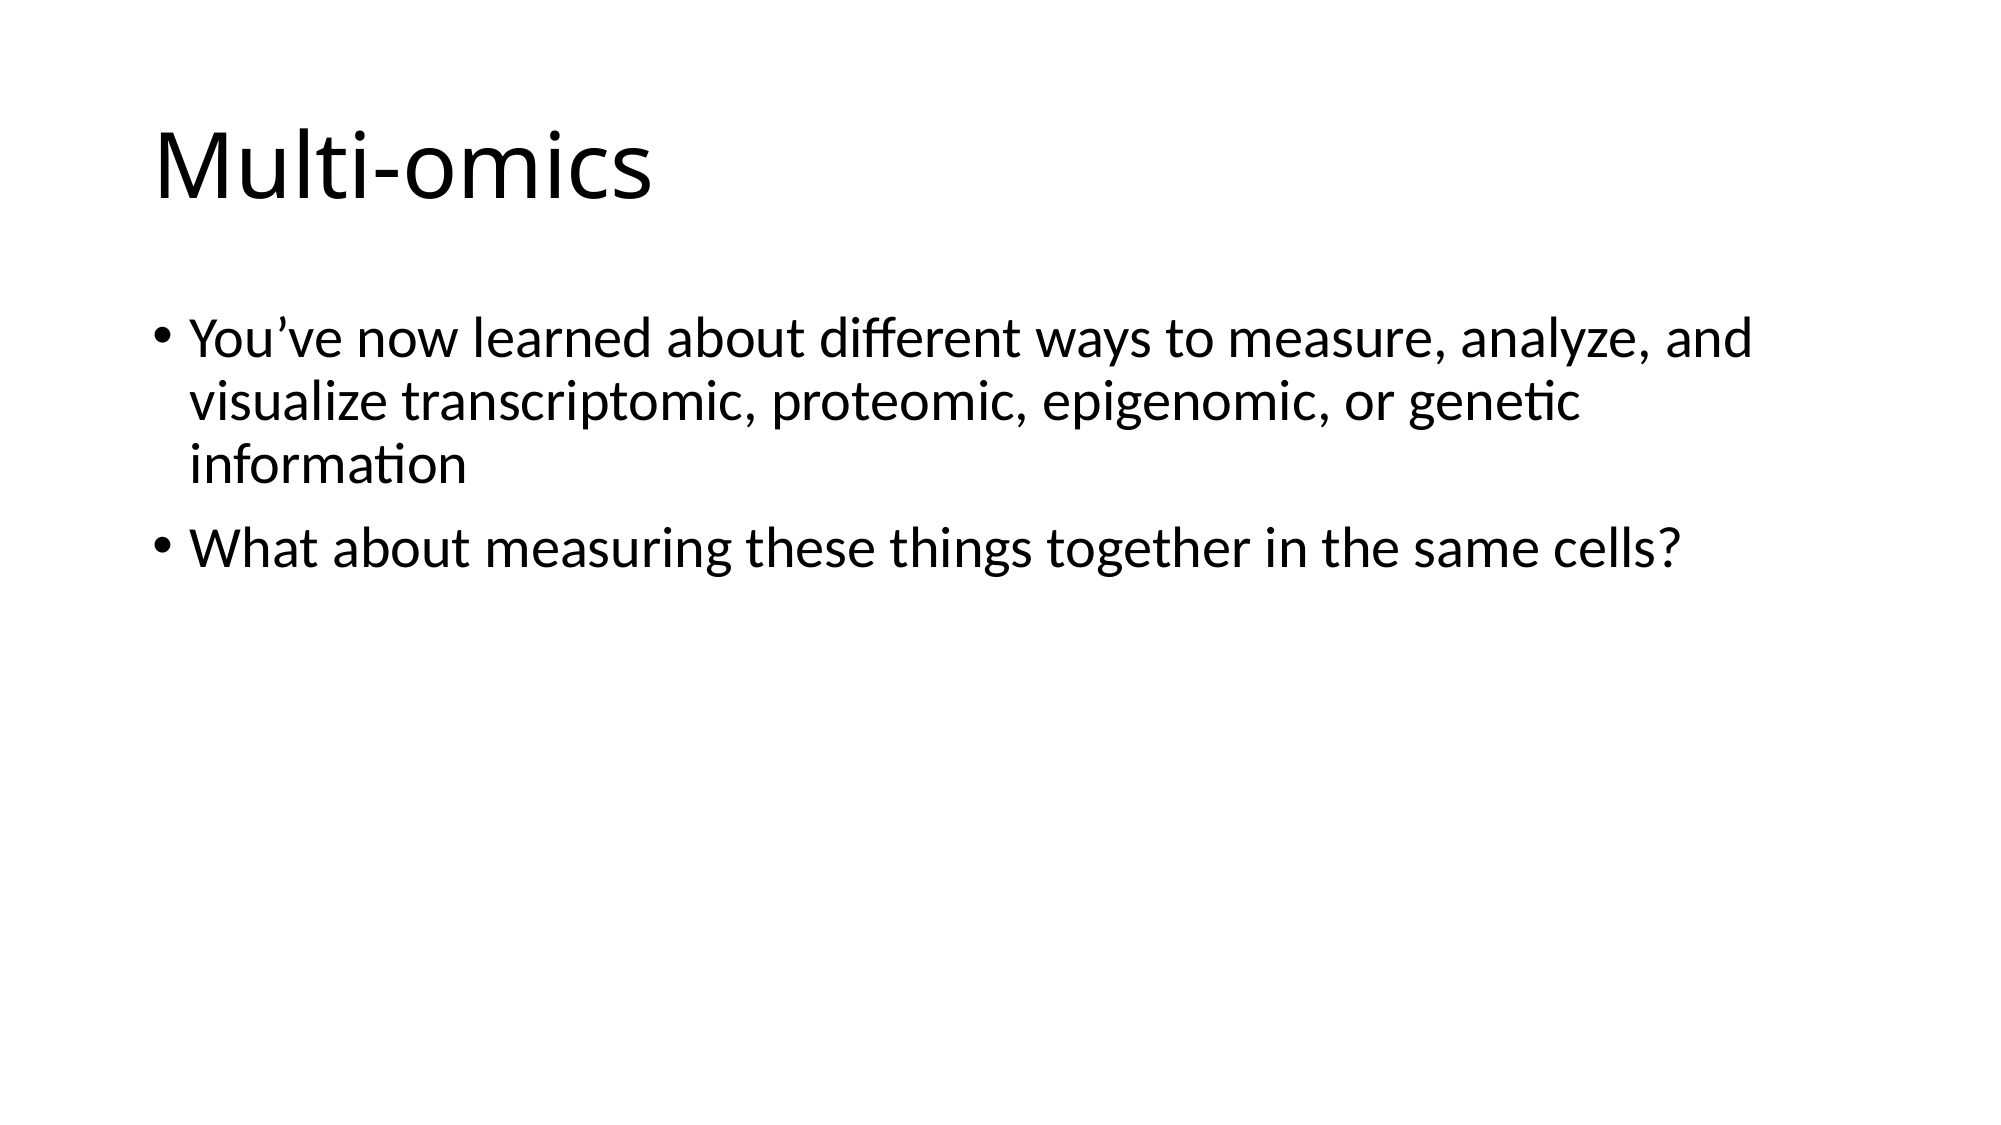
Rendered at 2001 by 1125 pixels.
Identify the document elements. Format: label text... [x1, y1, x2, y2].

title Multi-omics [137, 59, 1863, 278]
list You’ve now learned about different ways to measure, analyze, and visualize transcriptomic, proteomic, epigenomic, or genetic information What about measuring these things together in the same cells? [137, 299, 1863, 1014]
